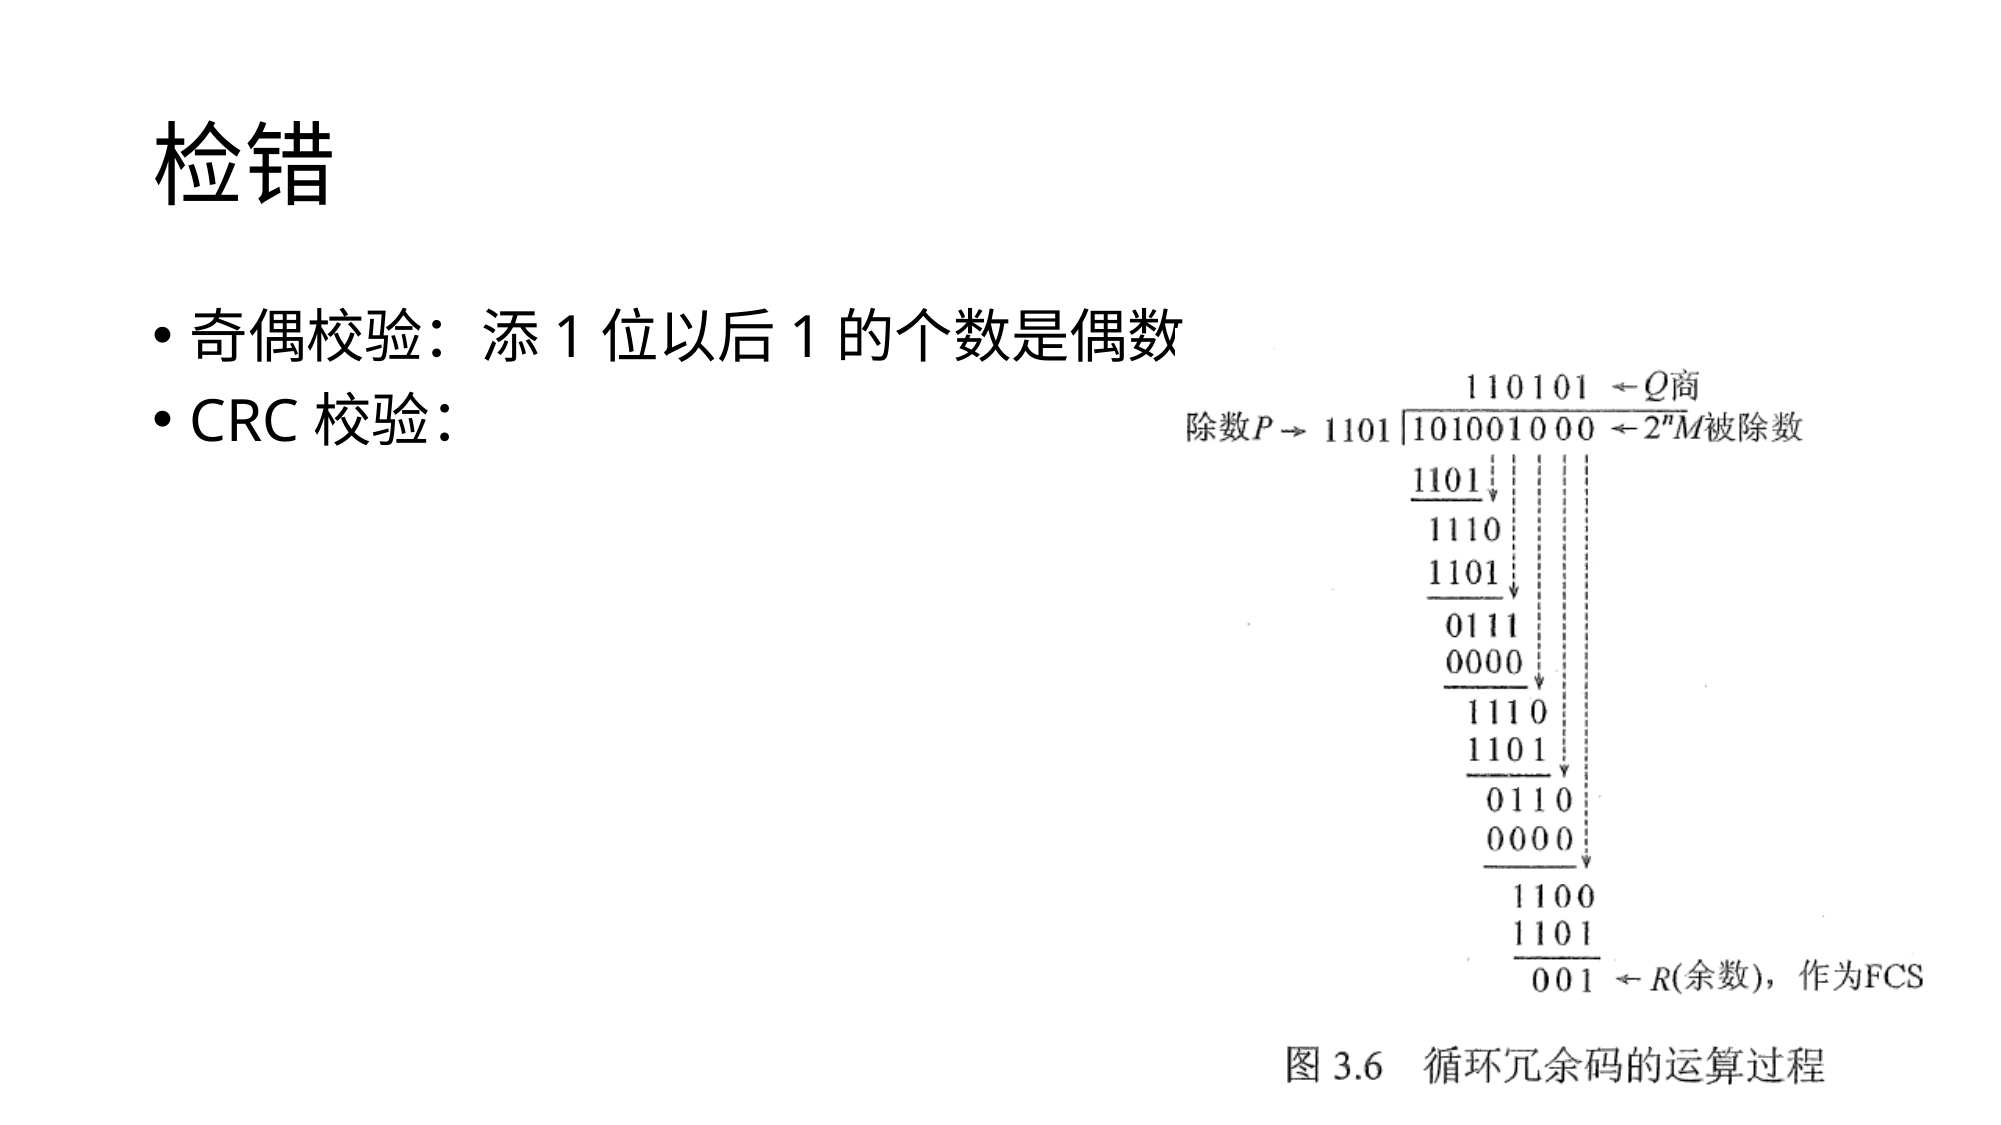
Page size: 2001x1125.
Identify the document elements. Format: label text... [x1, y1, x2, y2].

list 奇偶校验：添1位以后1的个数是偶数 CRC校验： [137, 299, 1863, 1014]
picture [1174, 328, 1987, 1094]
title 检错 [137, 59, 1863, 278]
